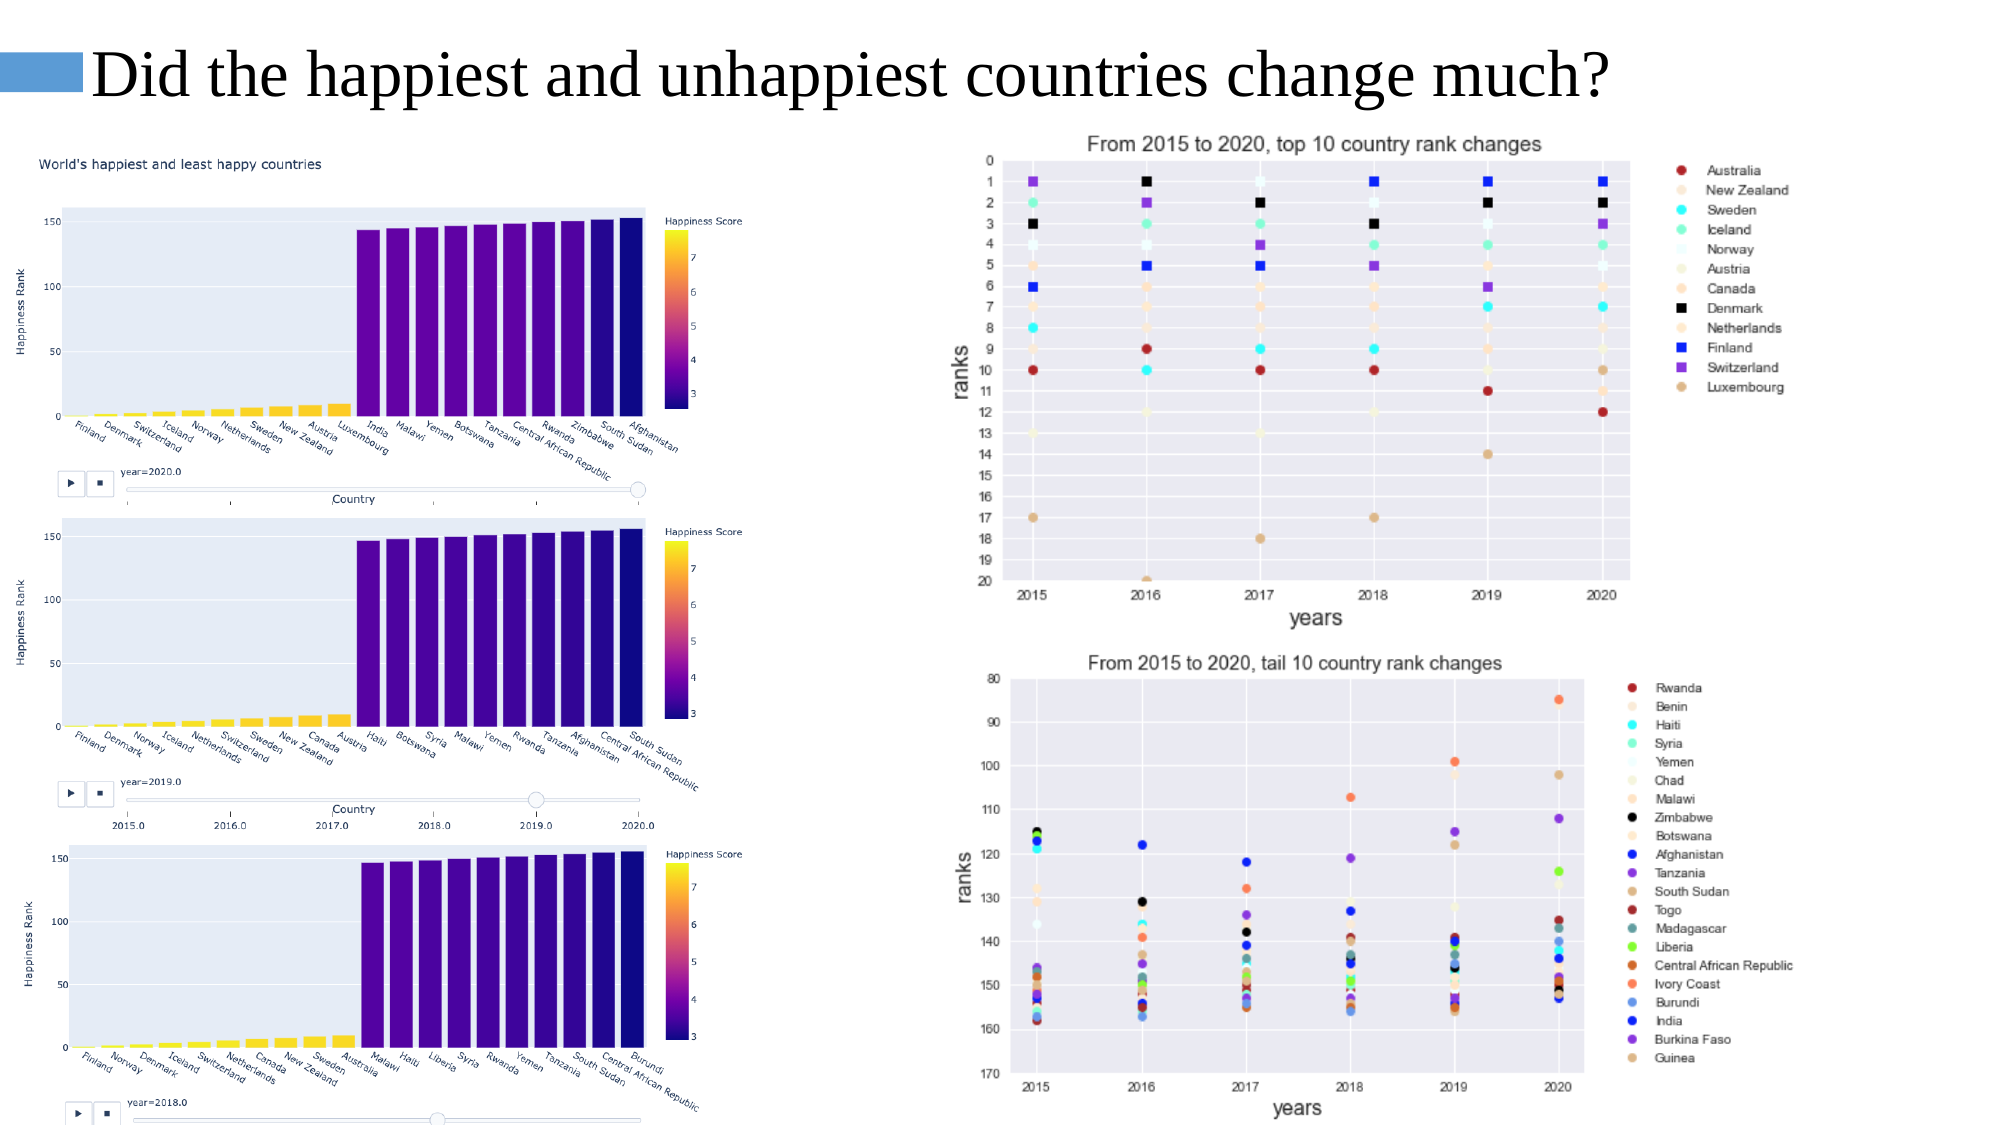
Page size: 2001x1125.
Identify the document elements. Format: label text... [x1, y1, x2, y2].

text_box Did the happiest and unhappiest countries change much? [82, 31, 1819, 120]
text_box [0, 51, 82, 93]
picture [0, 130, 759, 1125]
picture [936, 119, 1820, 1125]
